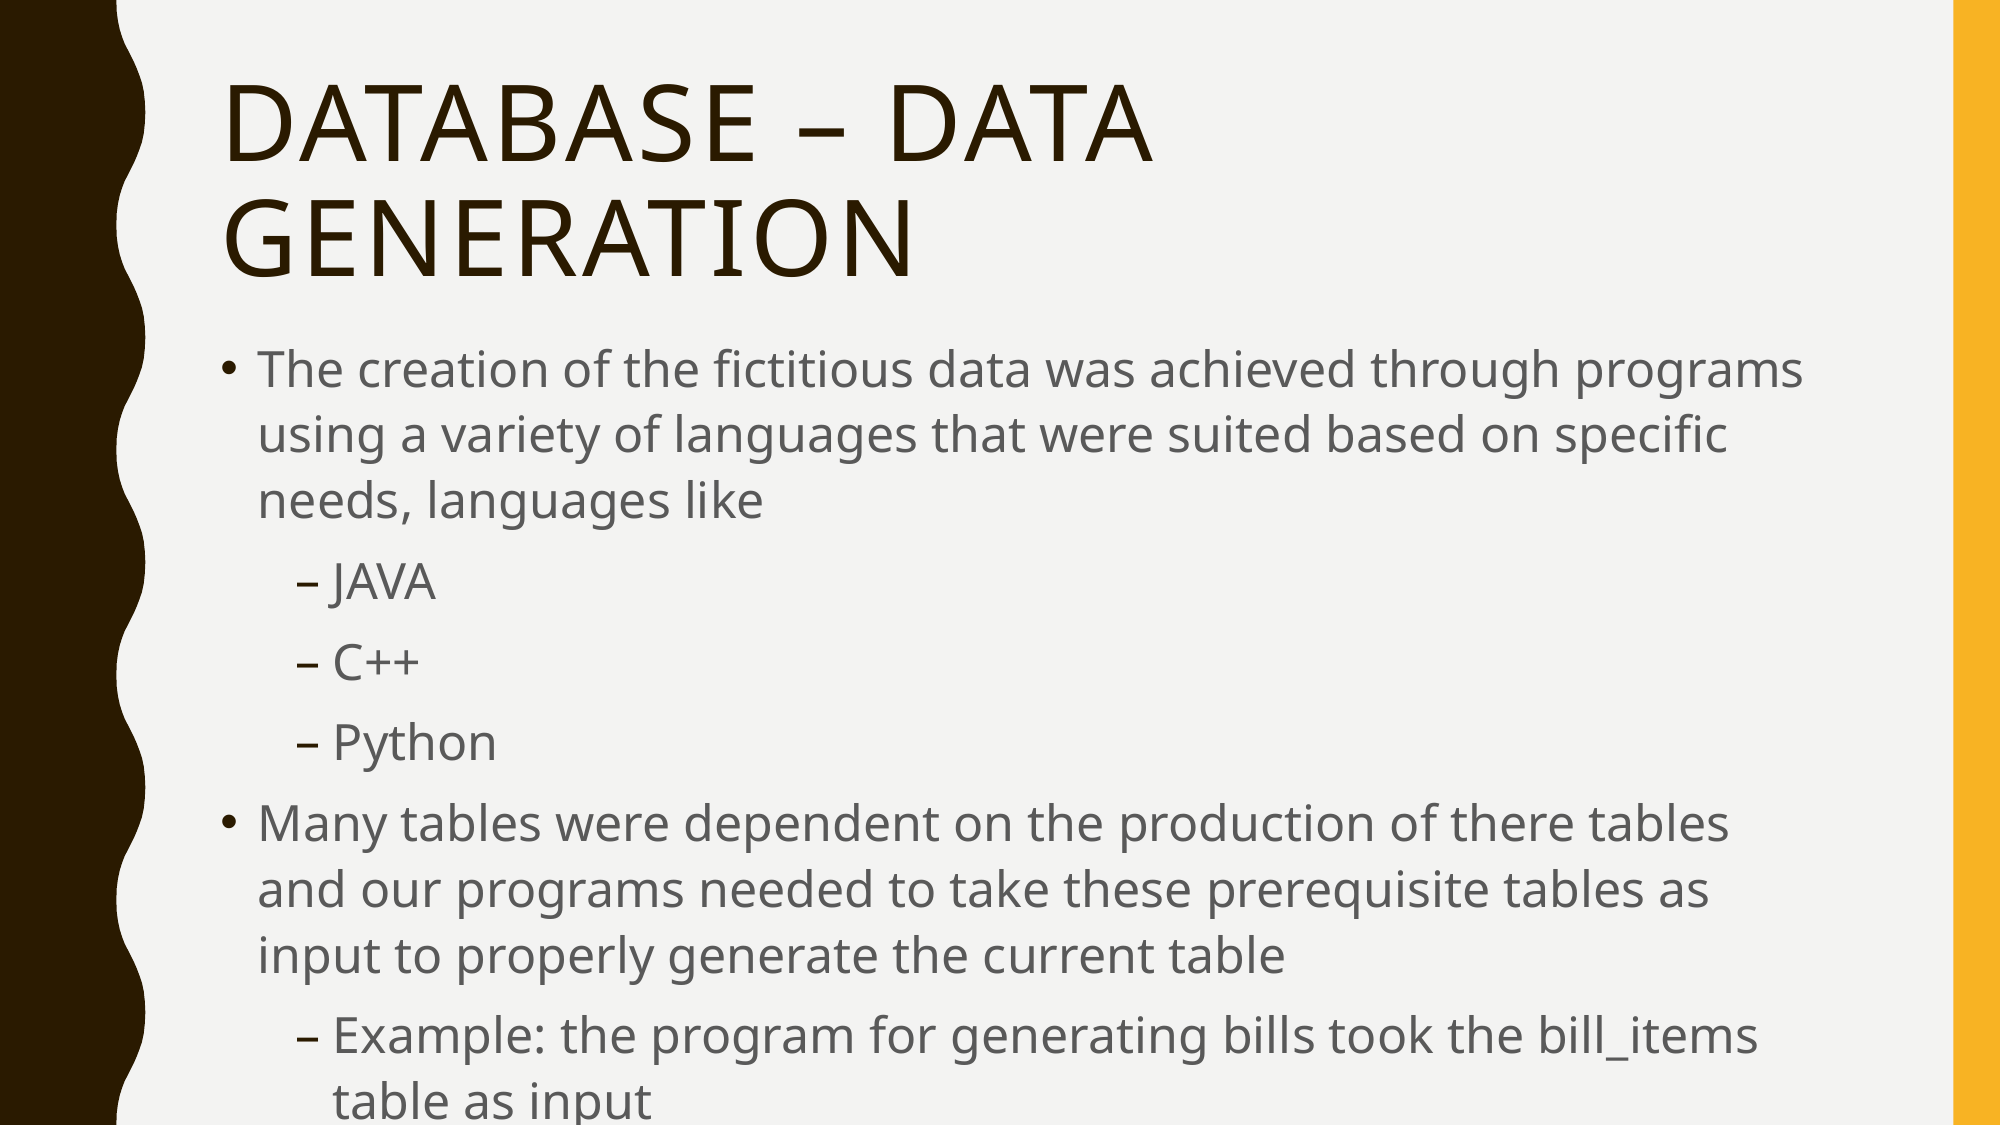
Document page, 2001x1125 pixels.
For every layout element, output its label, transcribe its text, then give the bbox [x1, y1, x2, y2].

title Database – data generation [205, 62, 1875, 308]
list The creation of the fictitious data was achieved through programs using a variety of languages that were suited based on specific needs, languages like JAVA C++ Python Many tables were dependent on the production of there tables and our programs needed to take these prerequisite tables as input to properly generate the current table Example: the program for generating bills took the bill_items table as input [205, 323, 1843, 913]
